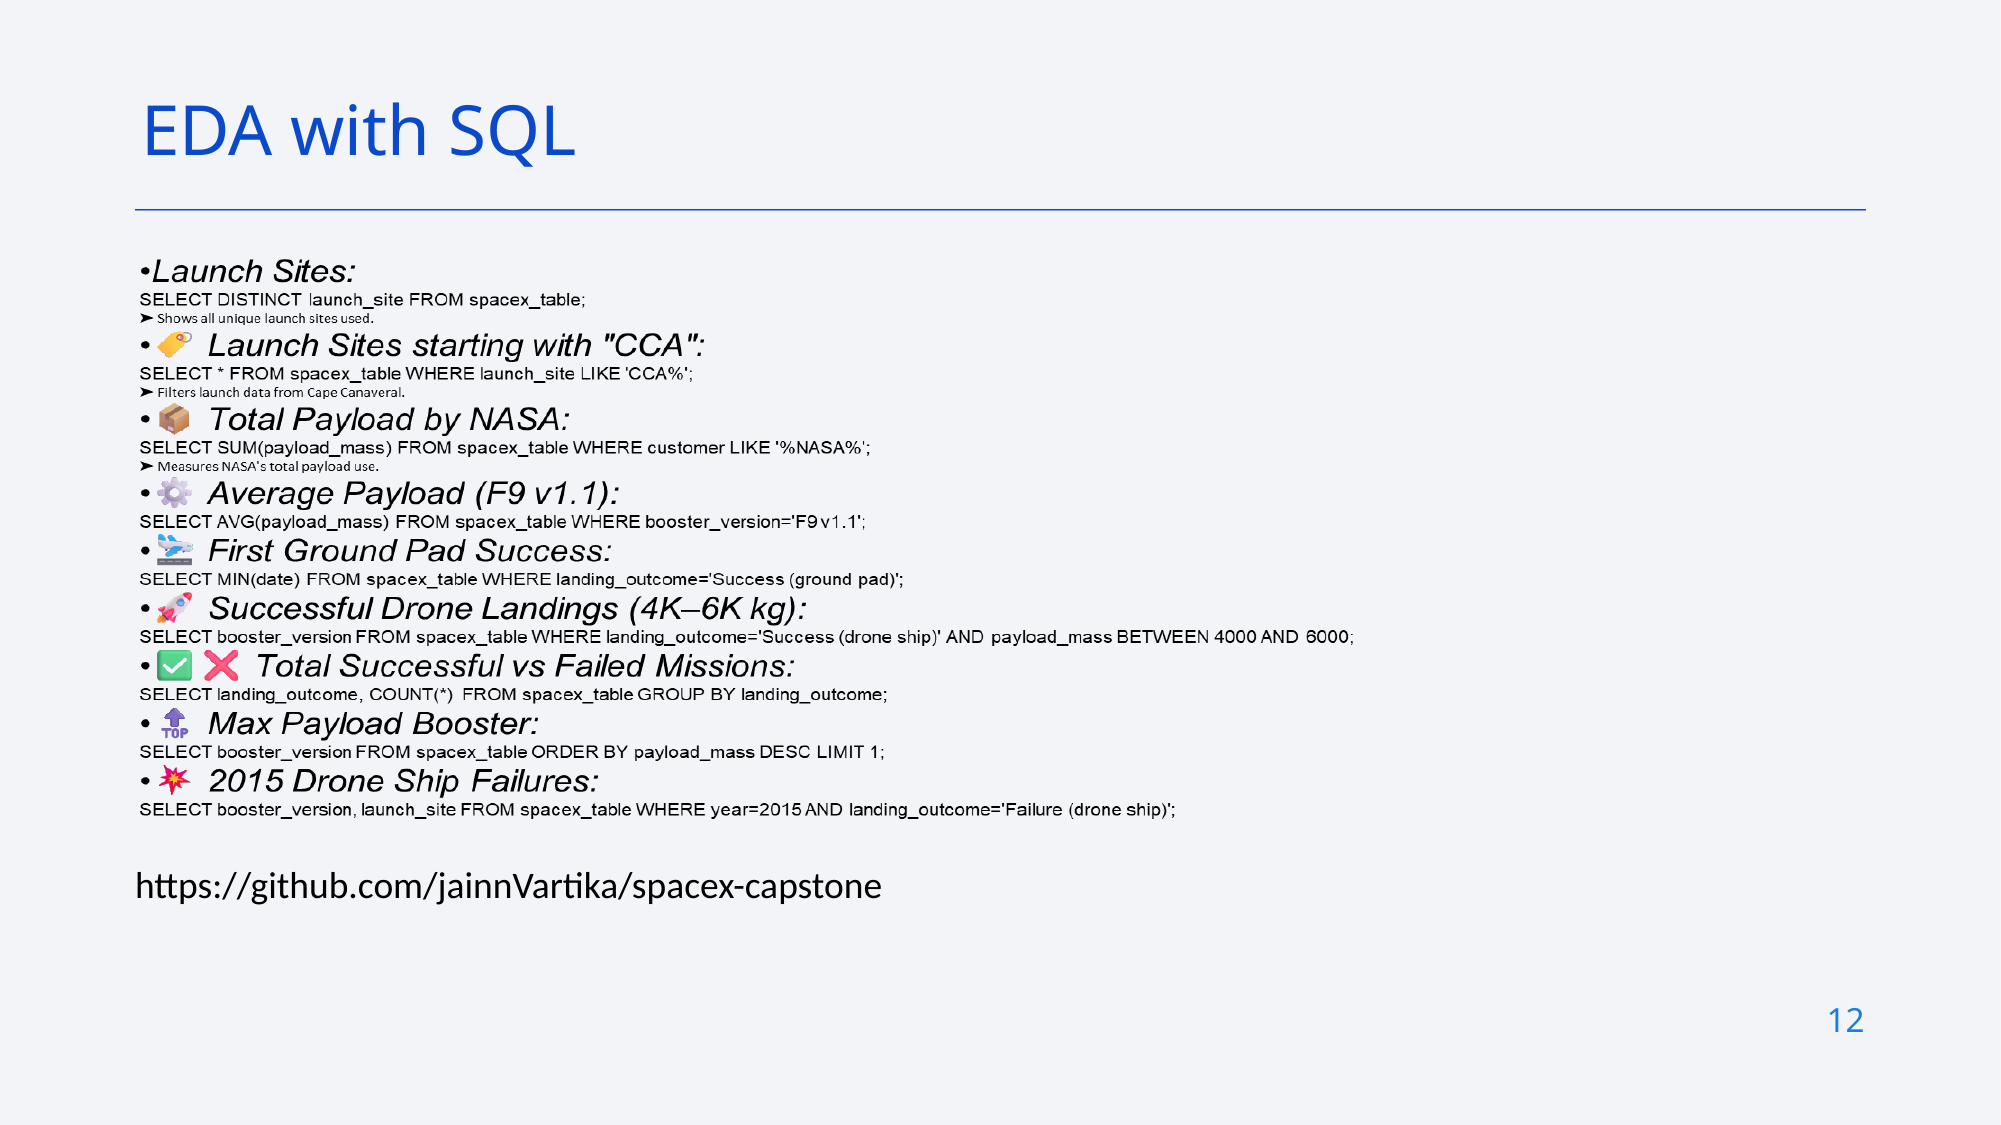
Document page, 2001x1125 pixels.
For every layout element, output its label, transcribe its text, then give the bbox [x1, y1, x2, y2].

picture [0, 0, 2001, 1125]
text_box EDA with SQL [126, 88, 1852, 179]
slide_number 12 [1679, 988, 1880, 1055]
